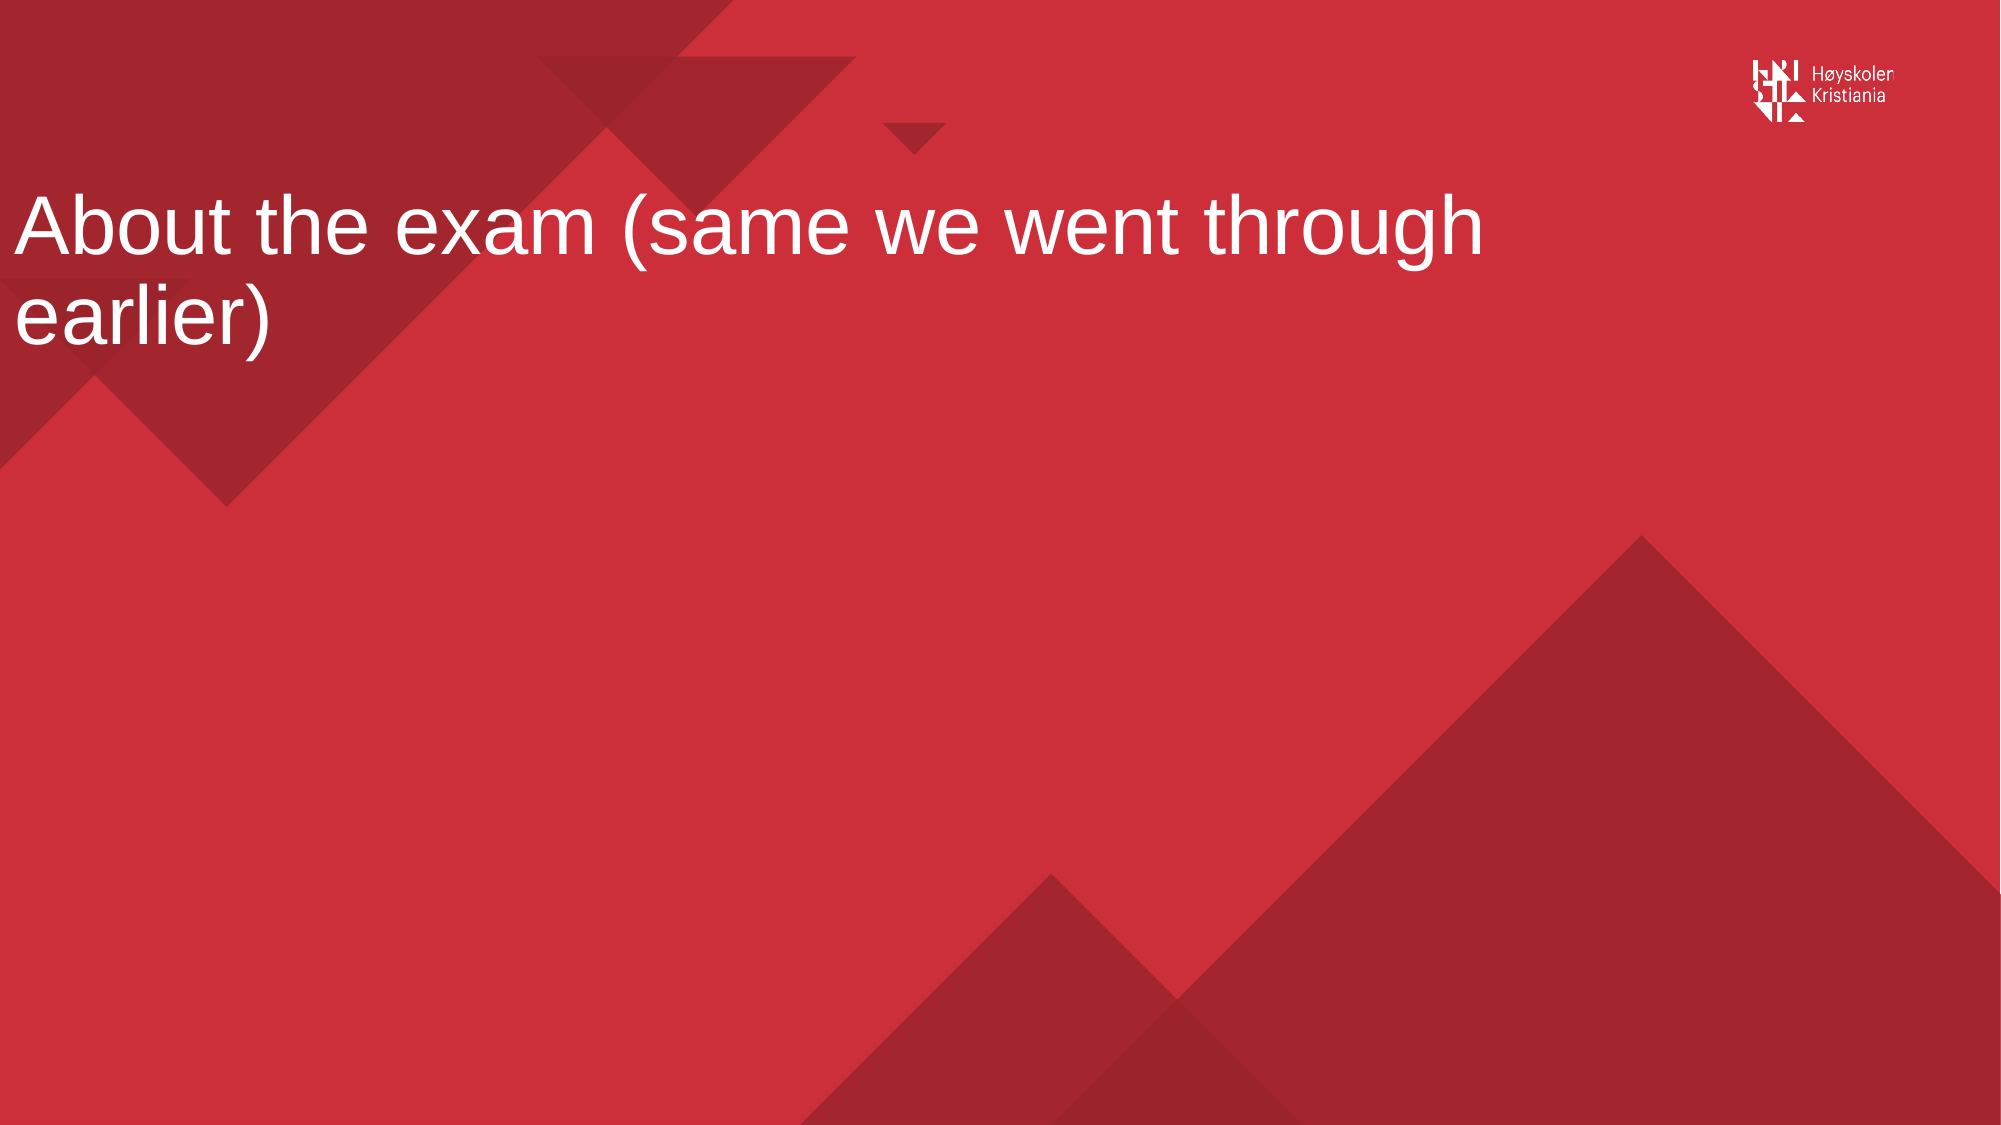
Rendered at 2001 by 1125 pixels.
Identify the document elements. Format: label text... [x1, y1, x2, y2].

title About the exam (same we went through earlier) [0, 174, 1584, 1125]
